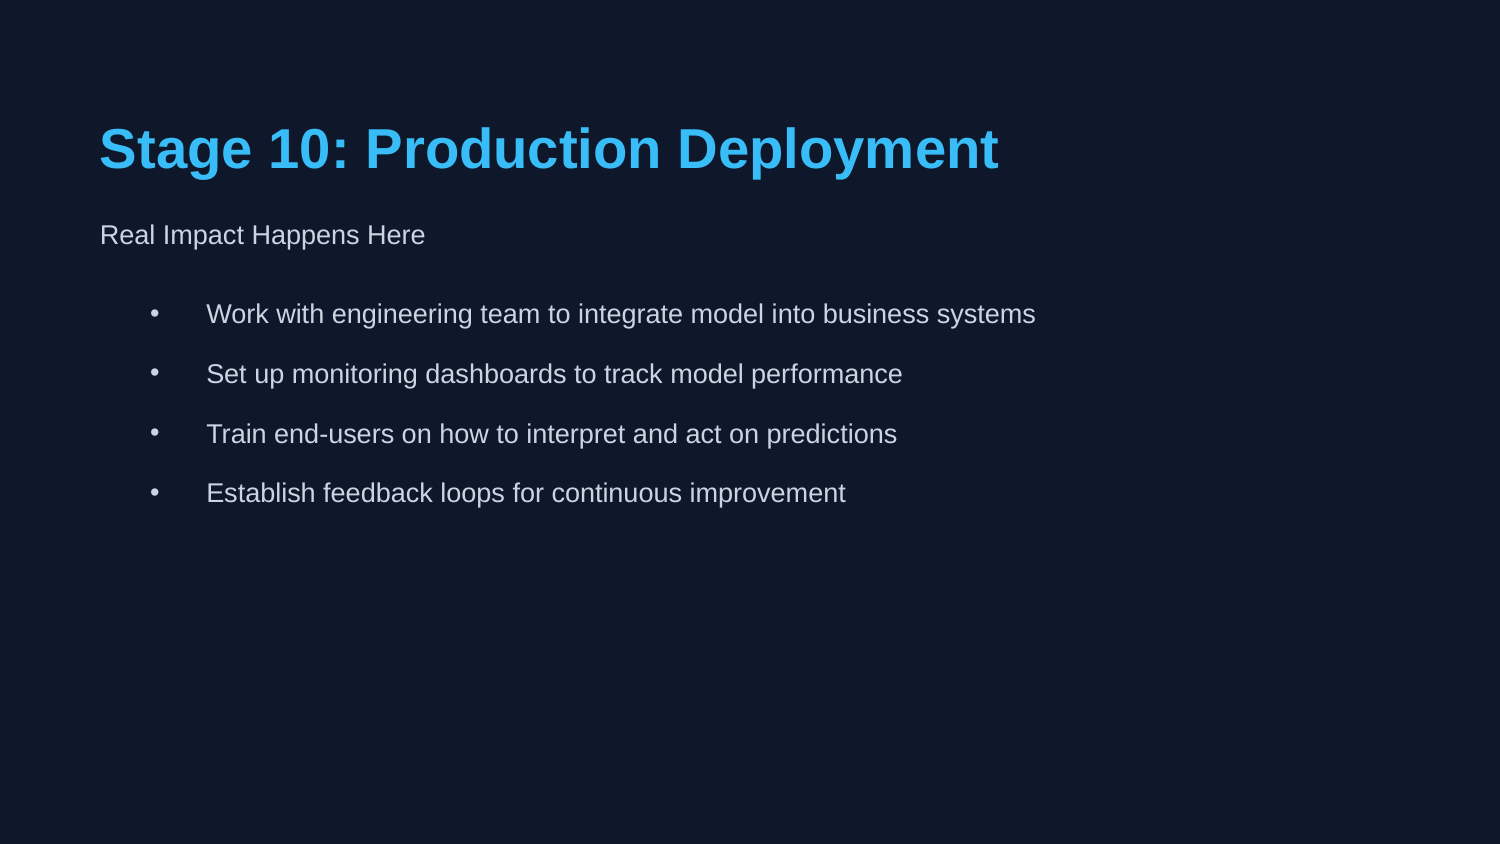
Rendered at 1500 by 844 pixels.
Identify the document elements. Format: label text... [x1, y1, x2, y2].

text_box Real Impact Happens Here [99, 204, 1426, 250]
text_box Stage 10: Production Deployment [99, 99, 1426, 180]
text_box Work with engineering team to integrate model into business systems Set up monitoring dashboards to track model performance Train end-users on how to interpret and act on predictions Establish feedback loops for continuous improvement [150, 269, 1400, 509]
